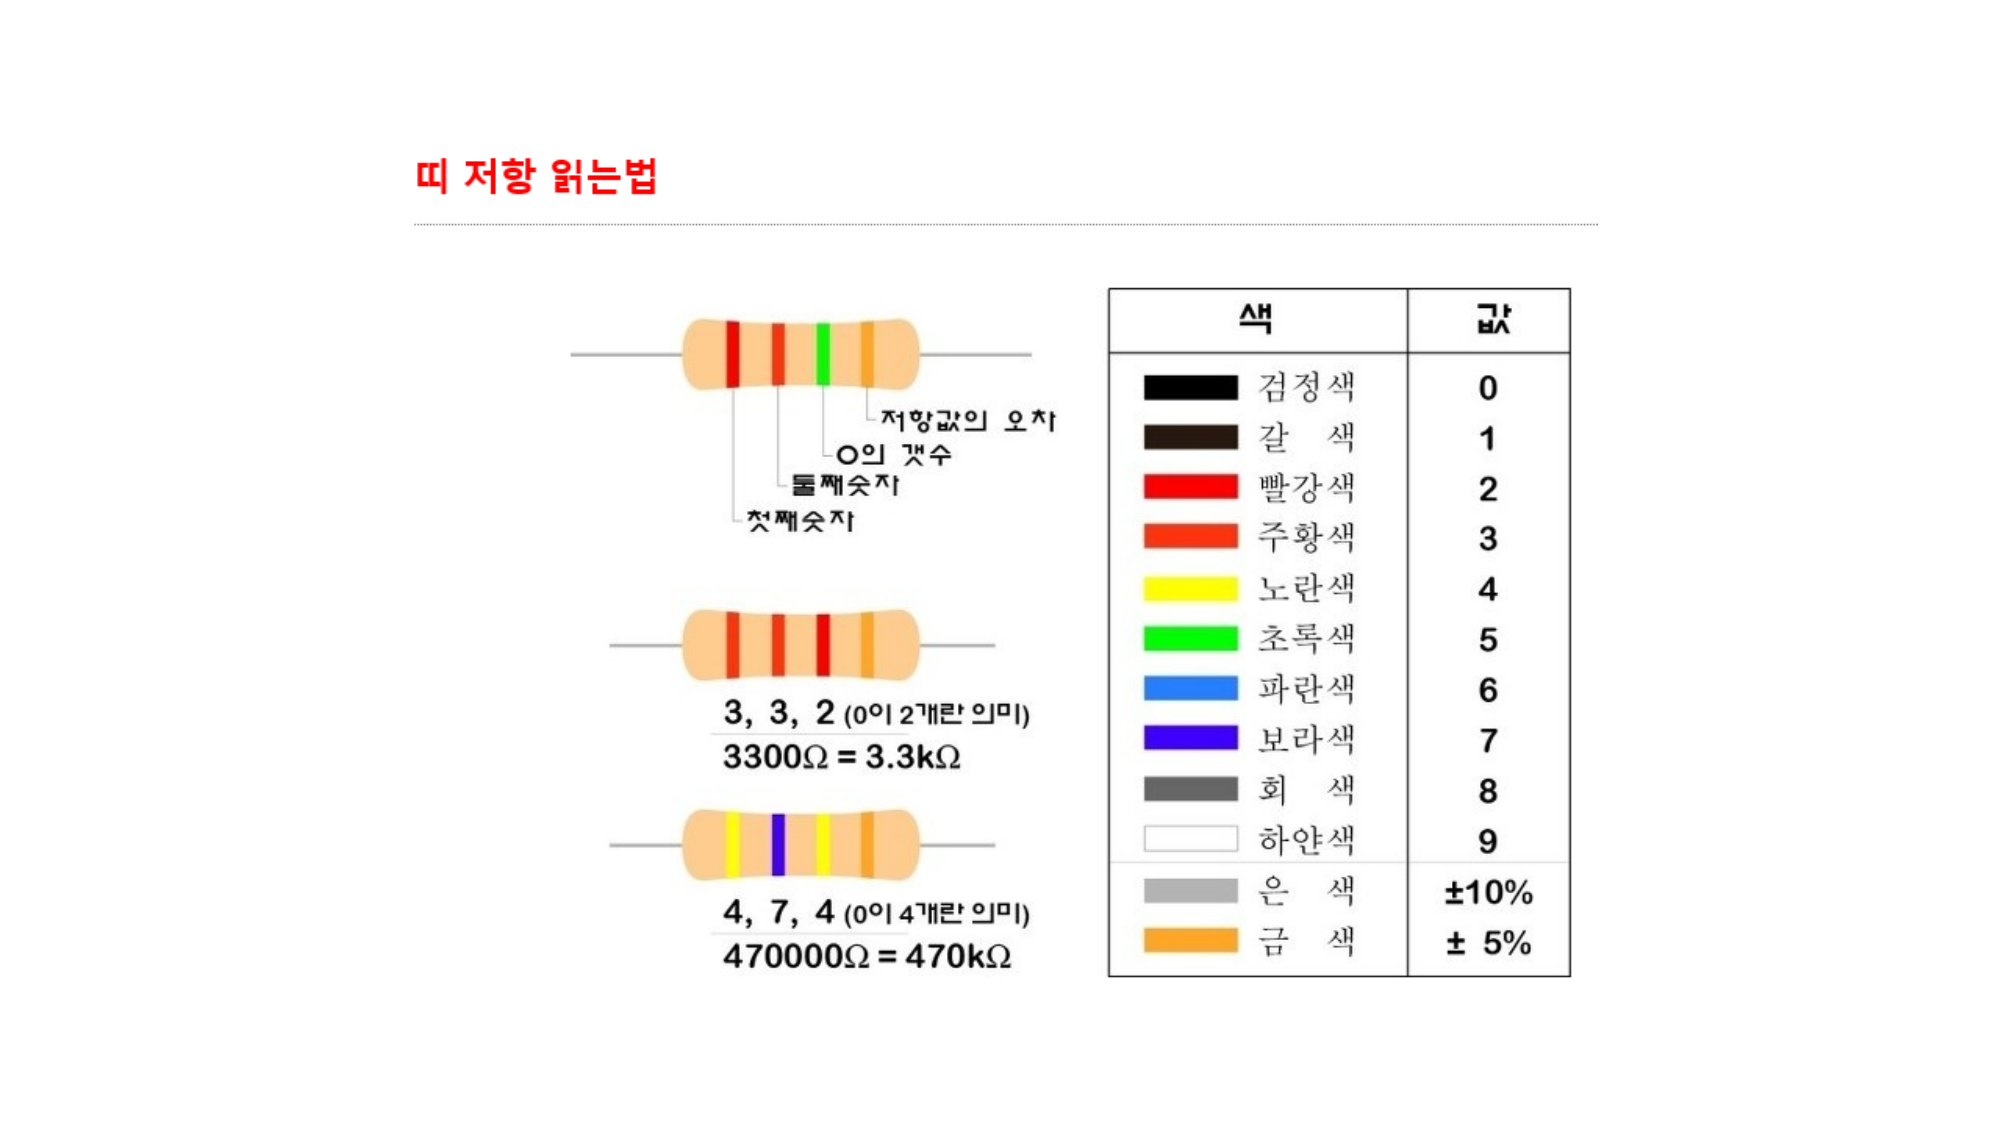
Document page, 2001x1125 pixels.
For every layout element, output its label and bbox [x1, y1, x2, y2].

picture [402, 135, 1598, 990]
